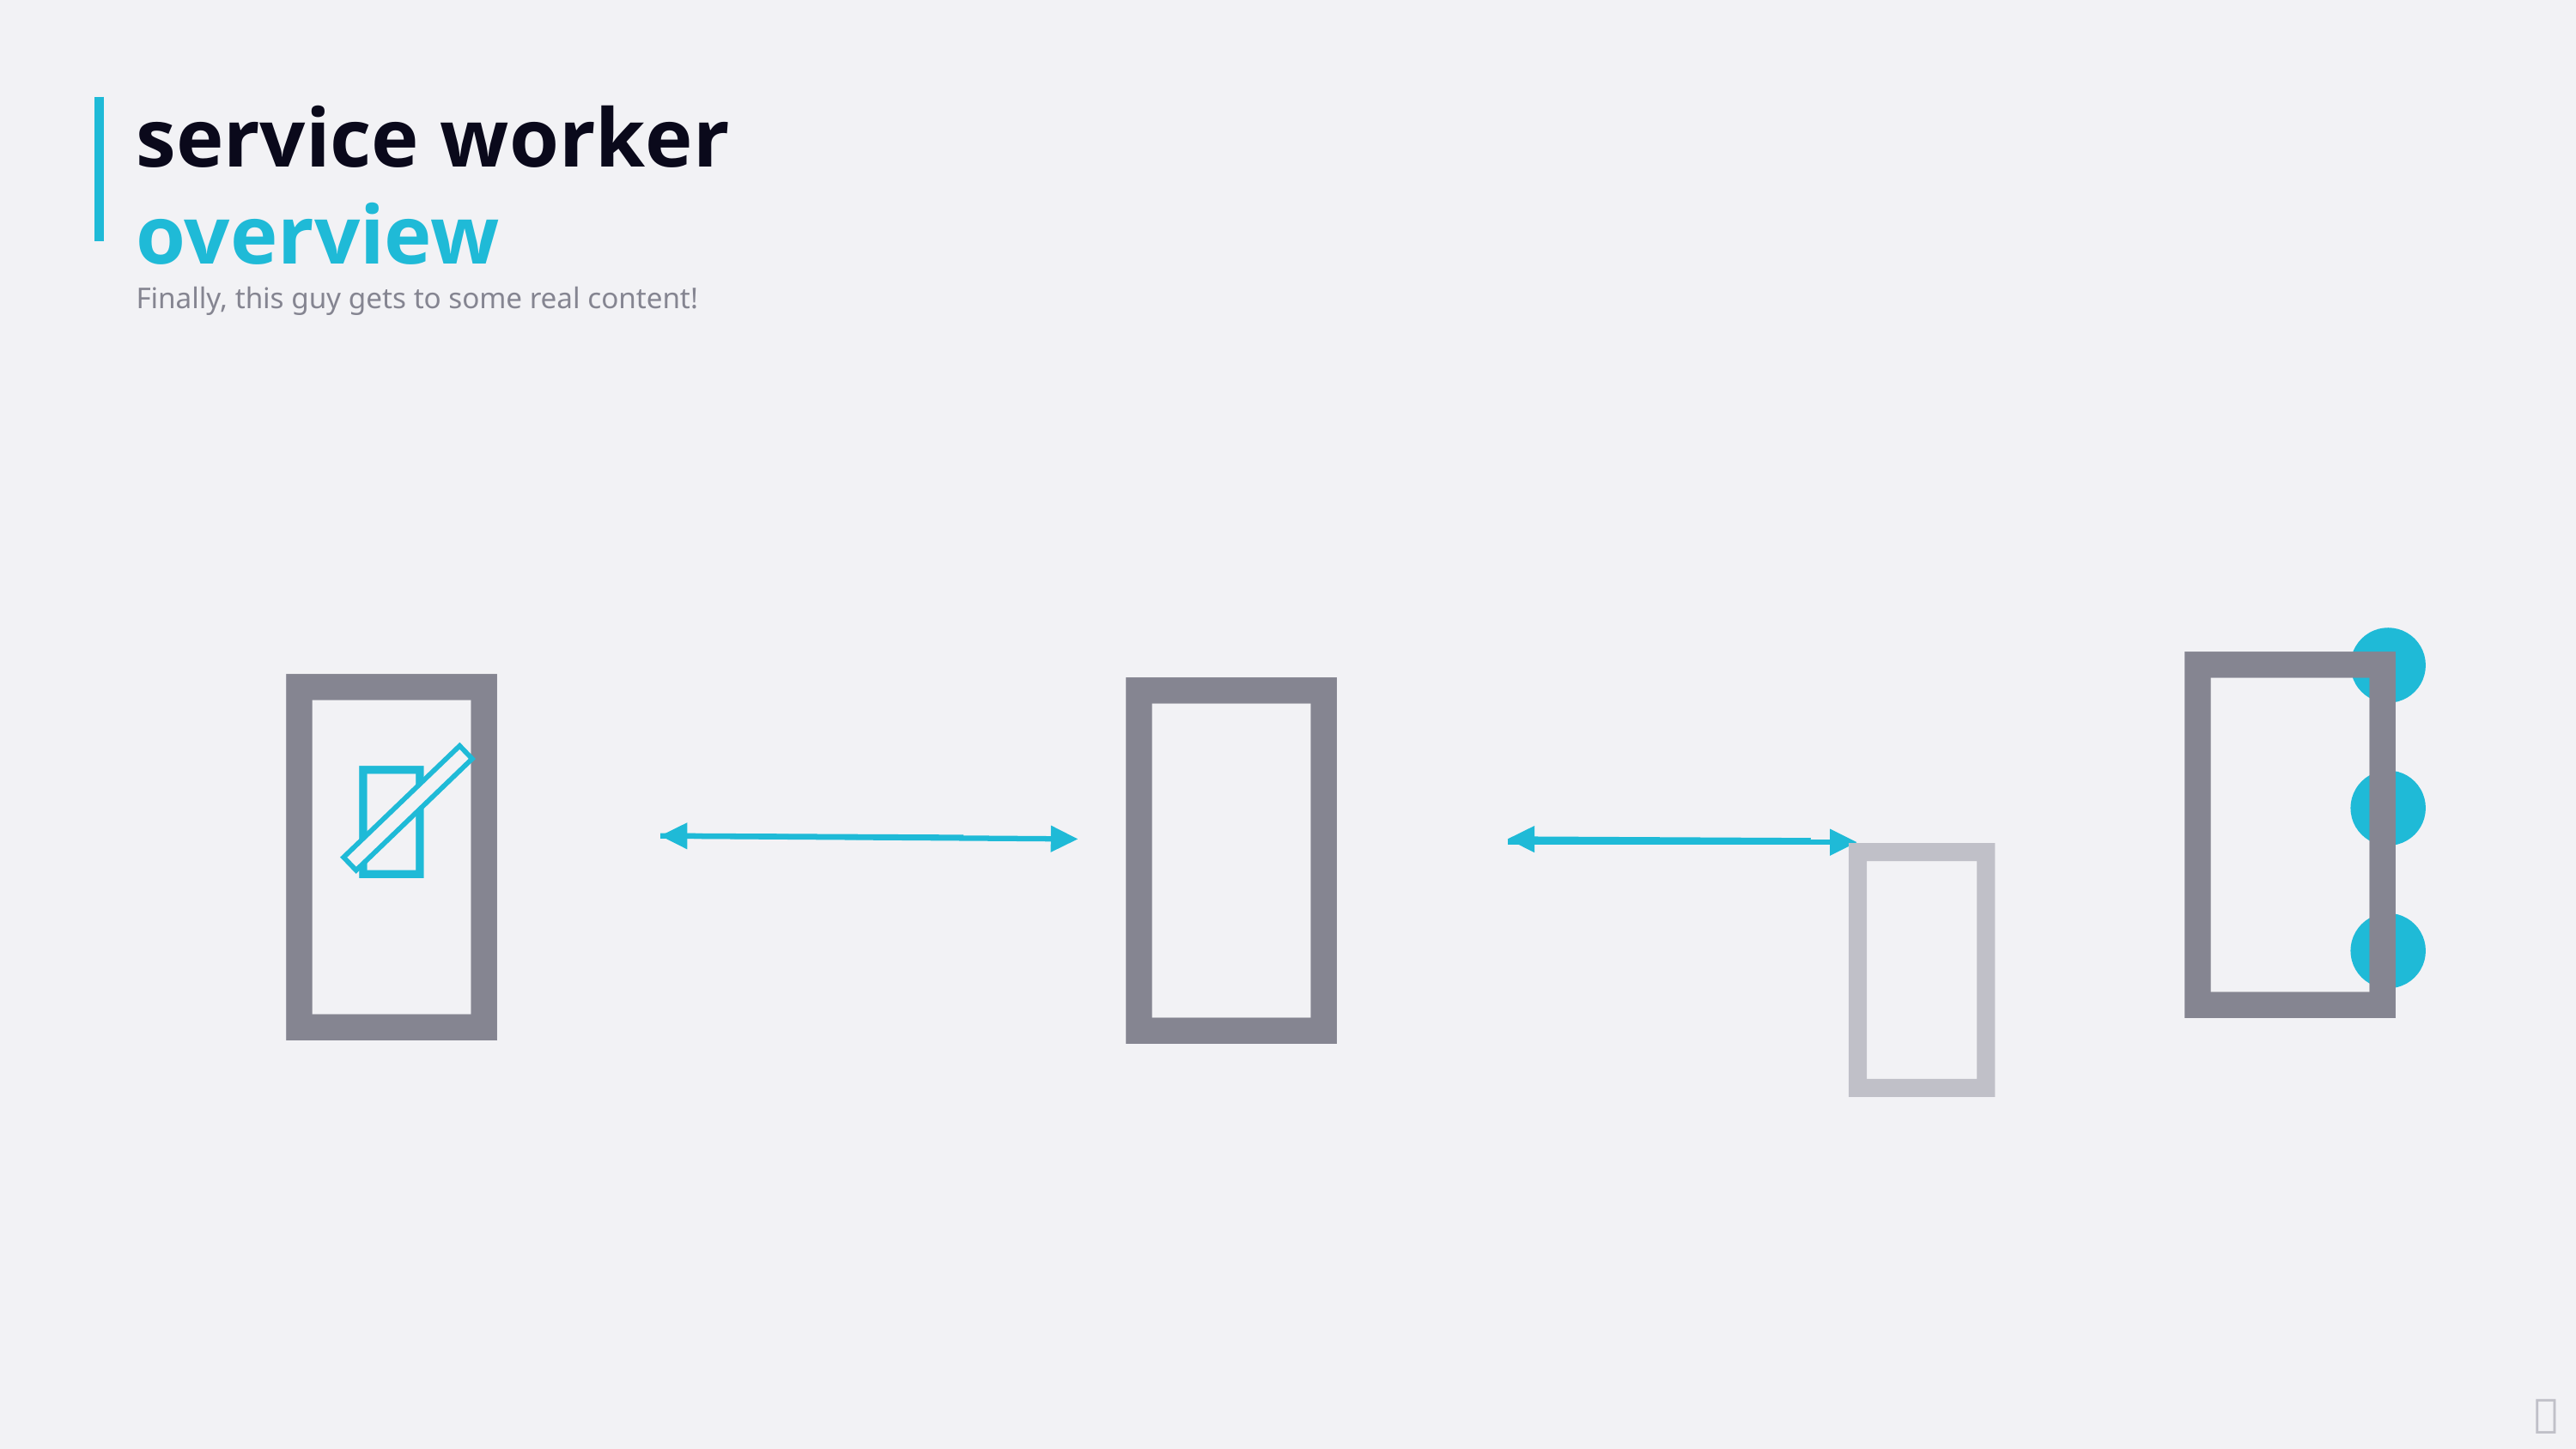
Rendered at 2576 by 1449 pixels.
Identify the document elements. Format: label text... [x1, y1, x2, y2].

text_box  [1078, 530, 1387, 1148]
title service worker overview Finally, this guy gets to some real content! [123, 80, 999, 226]
text_box  [124, 521, 661, 1150]
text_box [1802, 499, 2458, 1179]
text_box  [246, 714, 538, 917]
text_box [342, 744, 474, 872]
text_box  [2304, 1379, 2573, 1449]
